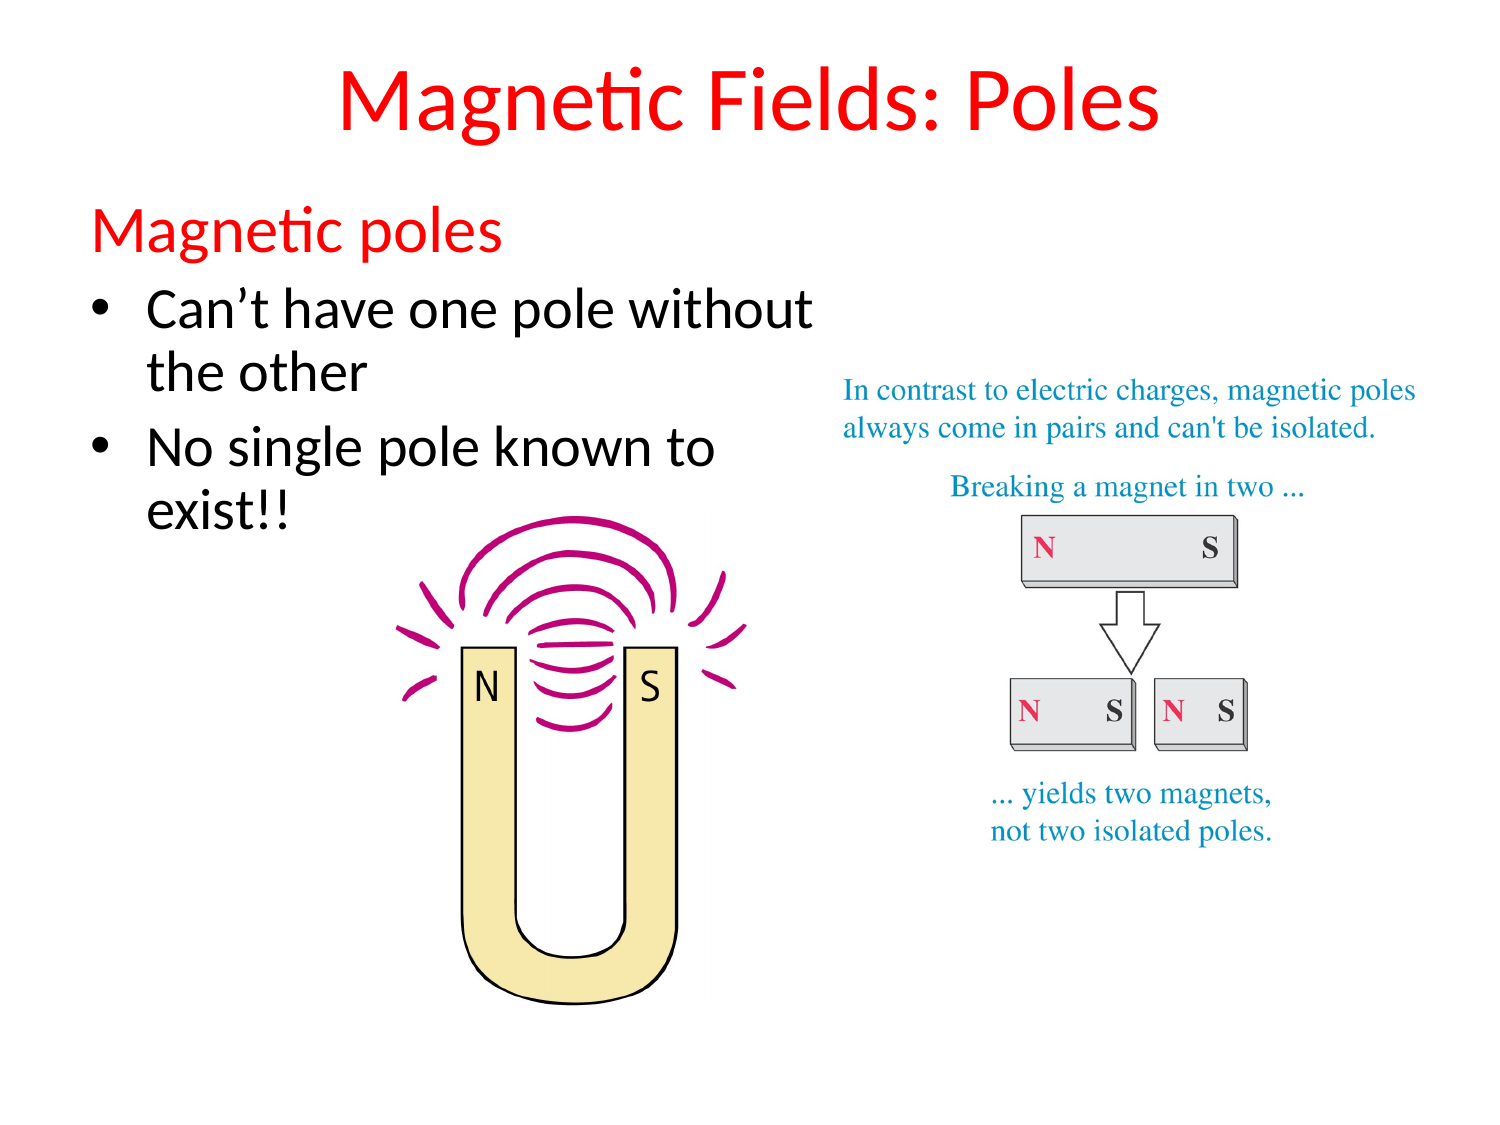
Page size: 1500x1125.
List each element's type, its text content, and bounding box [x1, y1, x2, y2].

list Magnetic poles Can’t have one pole without the other No single pole known to exist!! [75, 187, 863, 930]
picture [840, 374, 1419, 851]
picture [391, 512, 751, 1007]
title Magnetic Fields: Poles [75, 0, 1425, 188]
